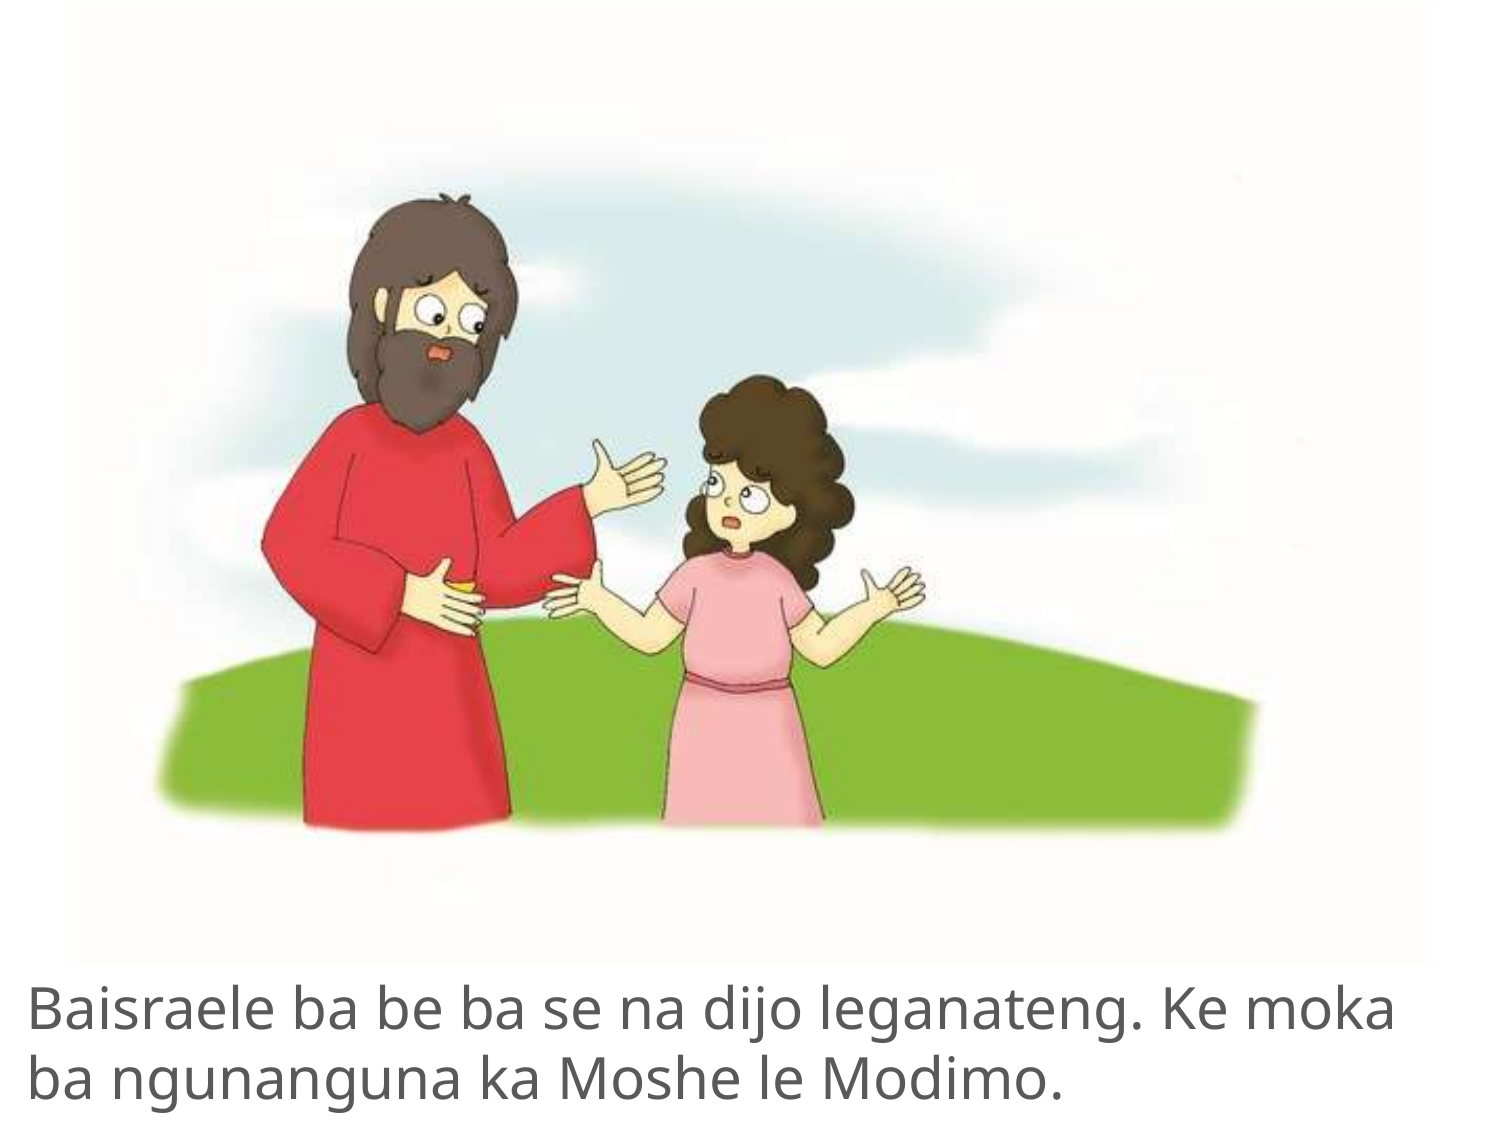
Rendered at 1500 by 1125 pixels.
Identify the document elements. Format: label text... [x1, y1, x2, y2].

picture [69, 1, 1431, 965]
text_box Baisraele ba be ba se na dijo leganateng. Ke moka ba ngunanguna ka Moshe le Modimo. [11, 964, 1483, 1119]
